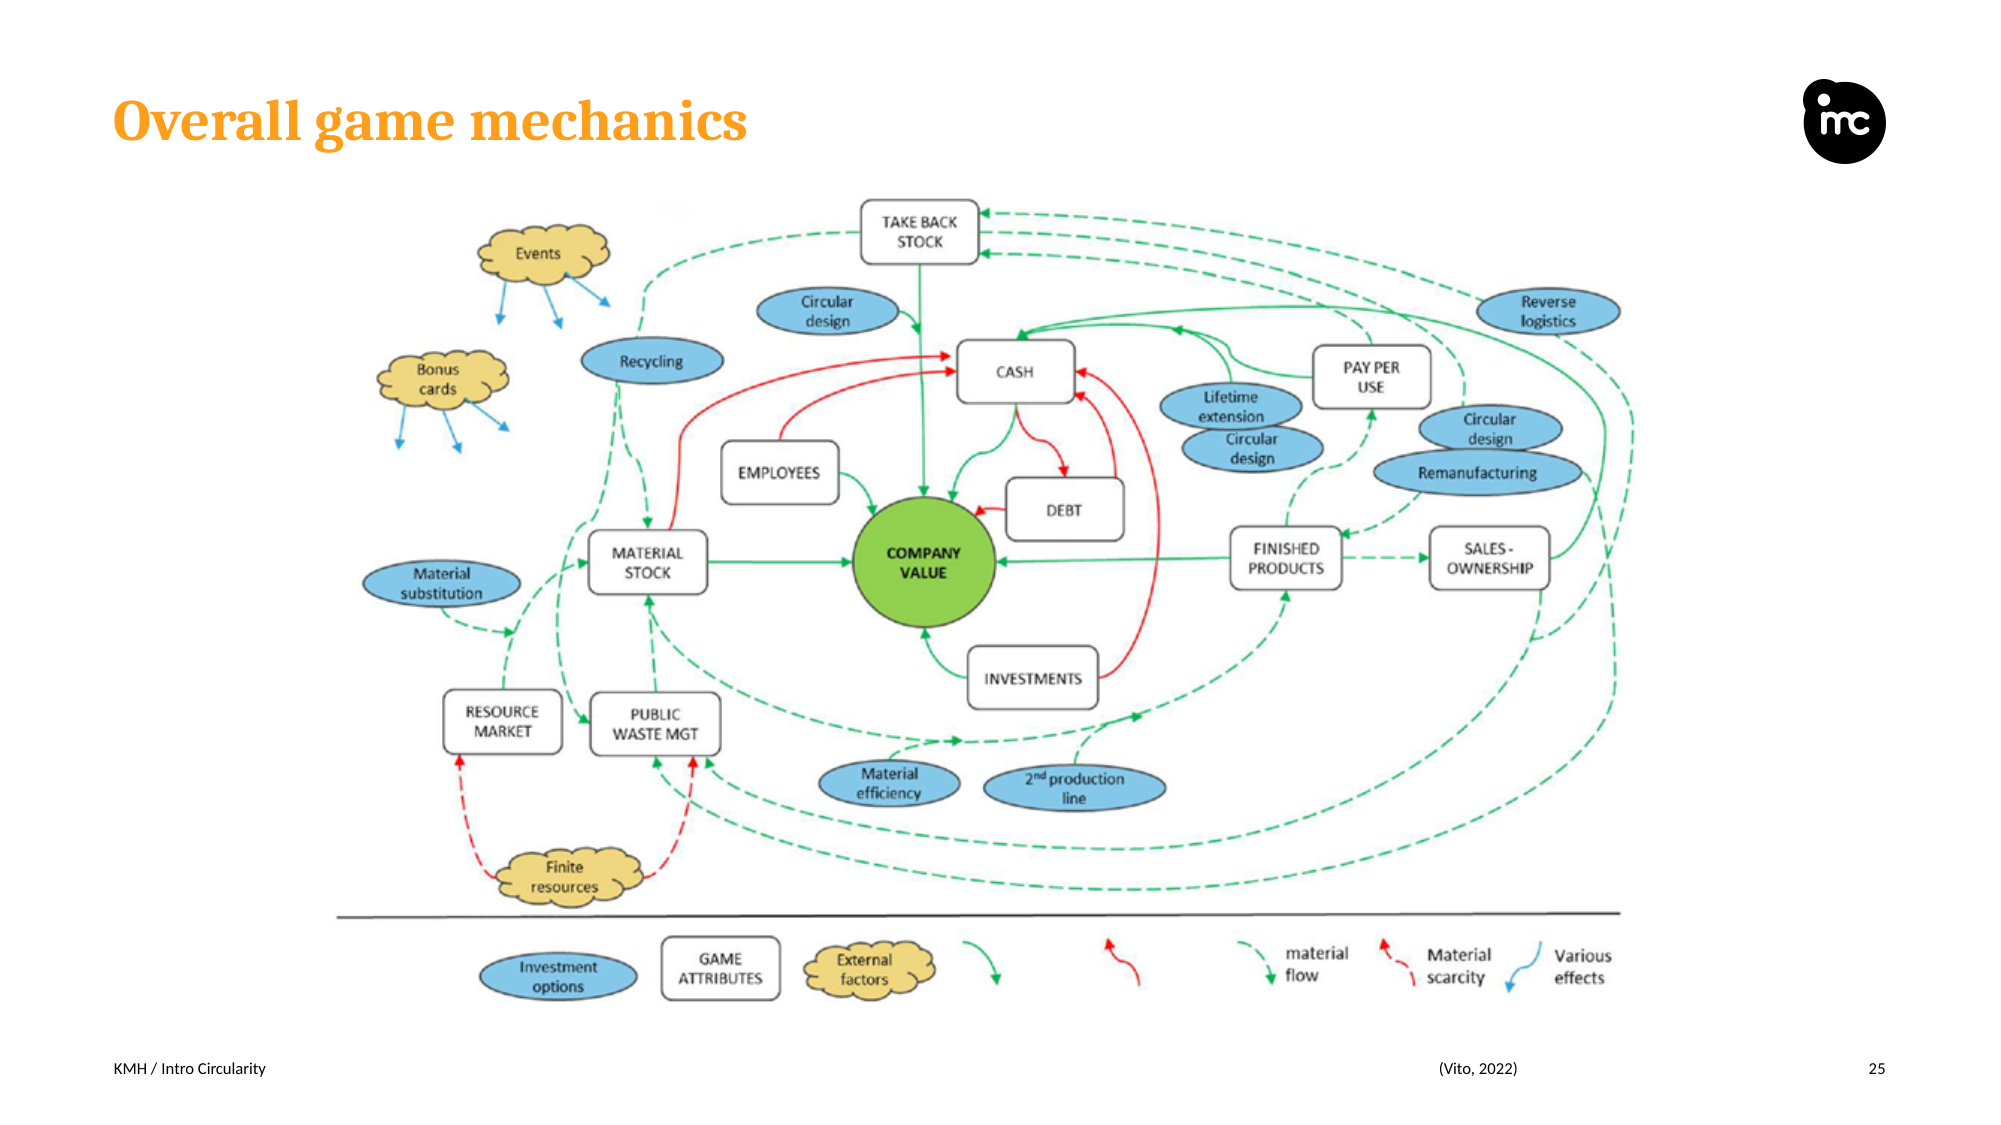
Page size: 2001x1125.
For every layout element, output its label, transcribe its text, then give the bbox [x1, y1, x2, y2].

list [326, 196, 1650, 1006]
title Overall game mechanics [114, 90, 1579, 220]
slide_number (Vito, 2022) [1177, 1056, 1780, 1080]
footer KMH / Intro Circularity [114, 1056, 953, 1080]
slide_number 25 [1803, 1056, 1886, 1080]
picture [1803, 79, 1886, 164]
